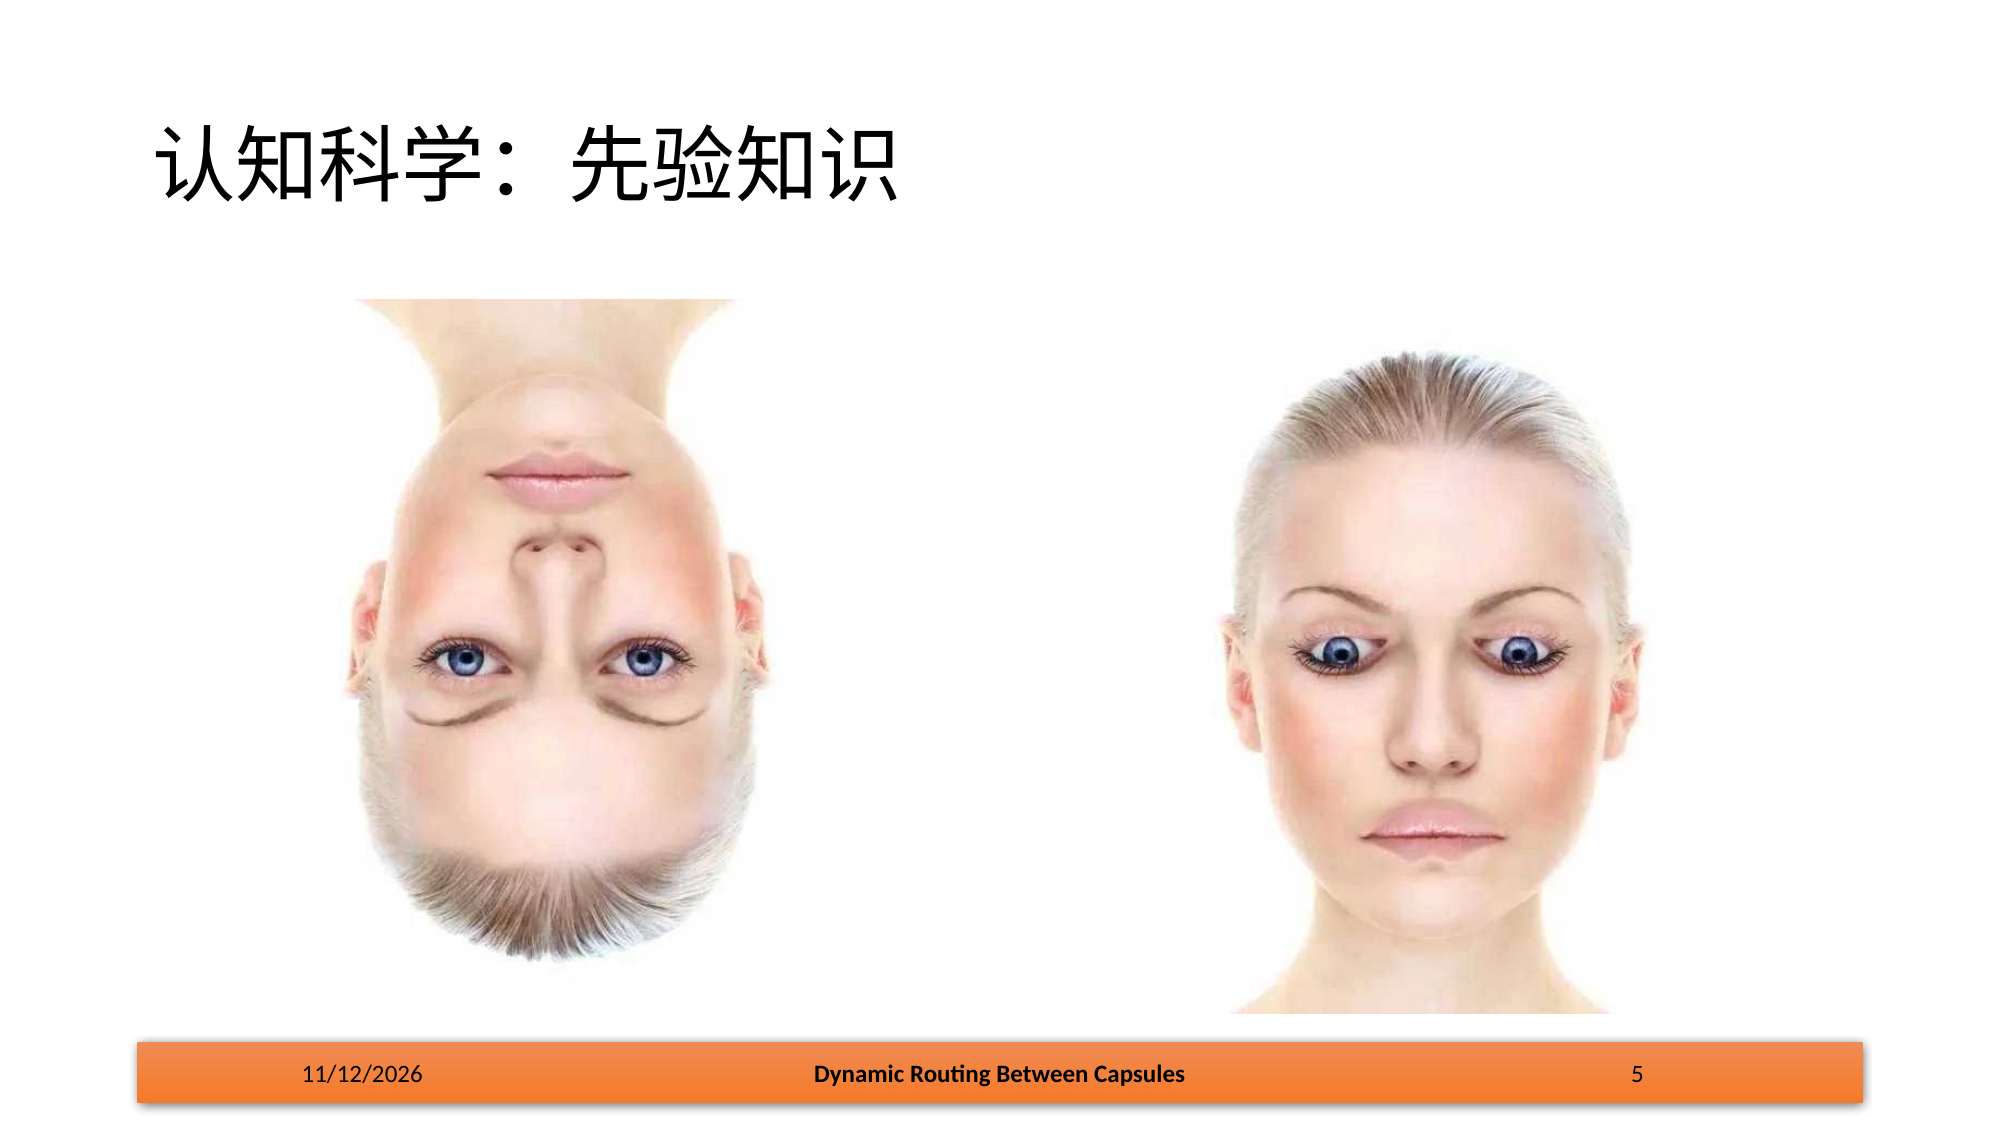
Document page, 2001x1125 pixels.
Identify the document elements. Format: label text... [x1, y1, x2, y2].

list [236, 299, 889, 1014]
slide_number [137, 1042, 588, 1103]
footer Dynamic Routing Between Capsules [662, 1042, 1338, 1103]
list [1111, 299, 1764, 1014]
slide_number 5 [1412, 1042, 1863, 1103]
title 认知科学：先验知识 [137, 59, 1863, 278]
